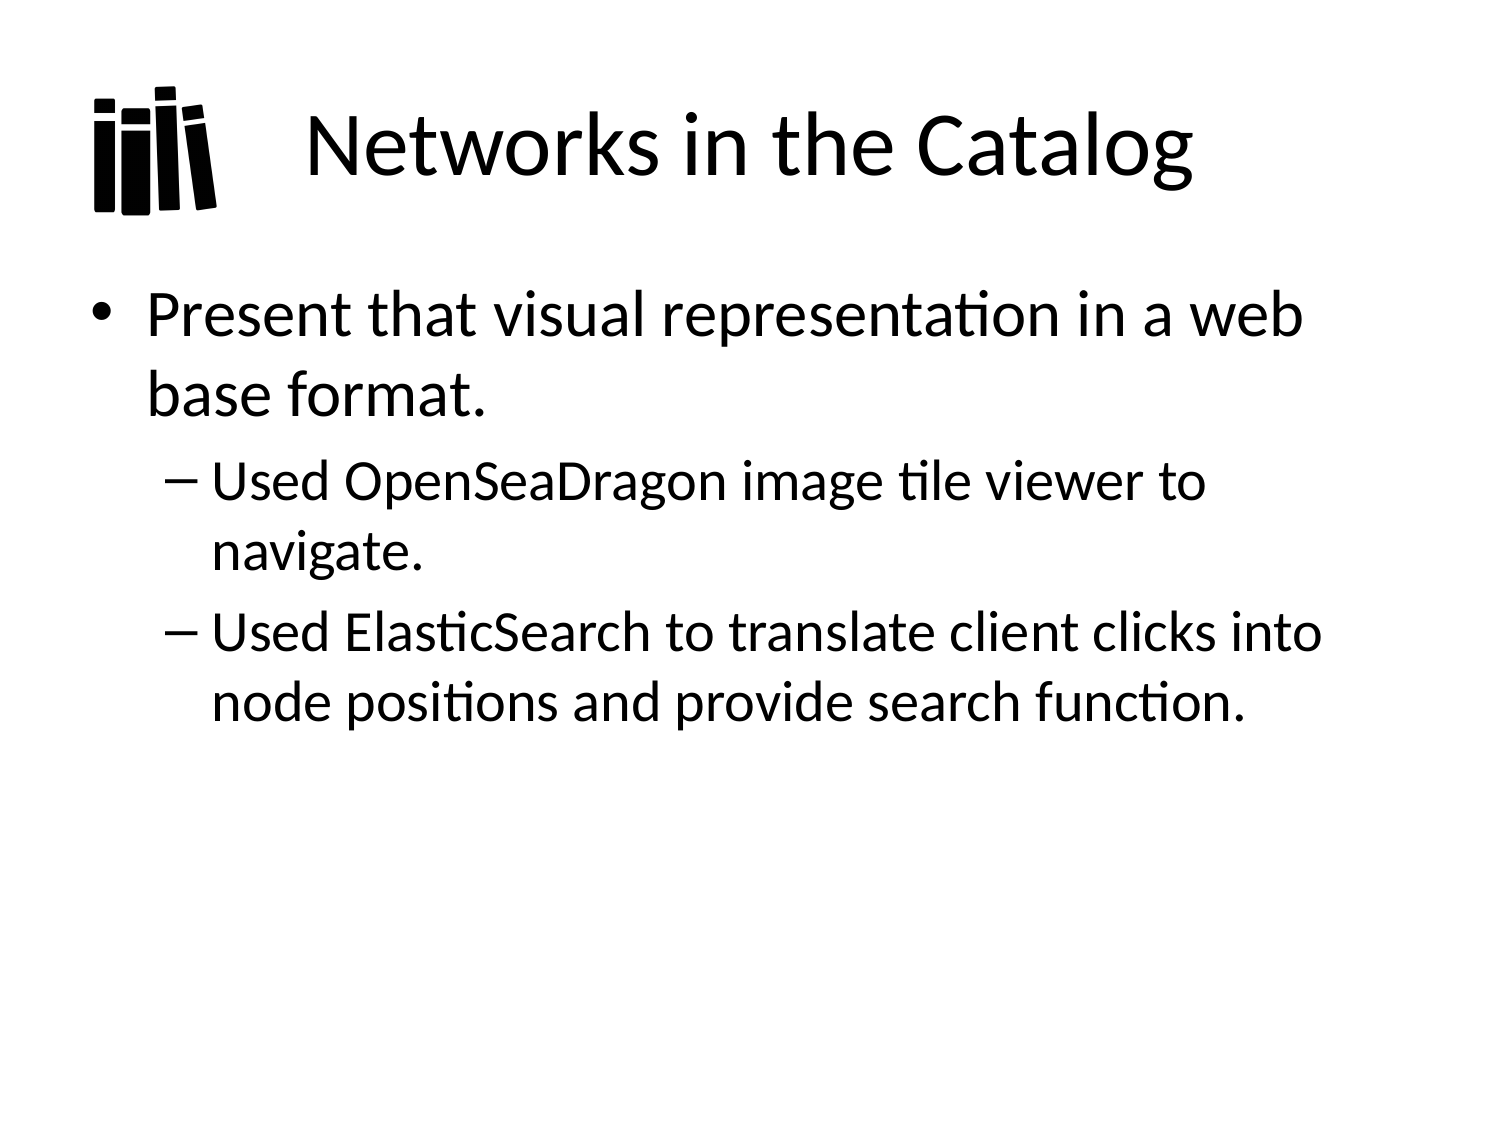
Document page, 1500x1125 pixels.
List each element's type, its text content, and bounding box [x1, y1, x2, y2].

picture [74, 73, 235, 233]
title Networks in the Catalog [75, 45, 1425, 233]
list Present that visual representation in a web base format. Used OpenSeaDragon image tile viewer to navigate. Used ElasticSearch to translate client clicks into node positions and provide search function. [75, 262, 1425, 1101]
